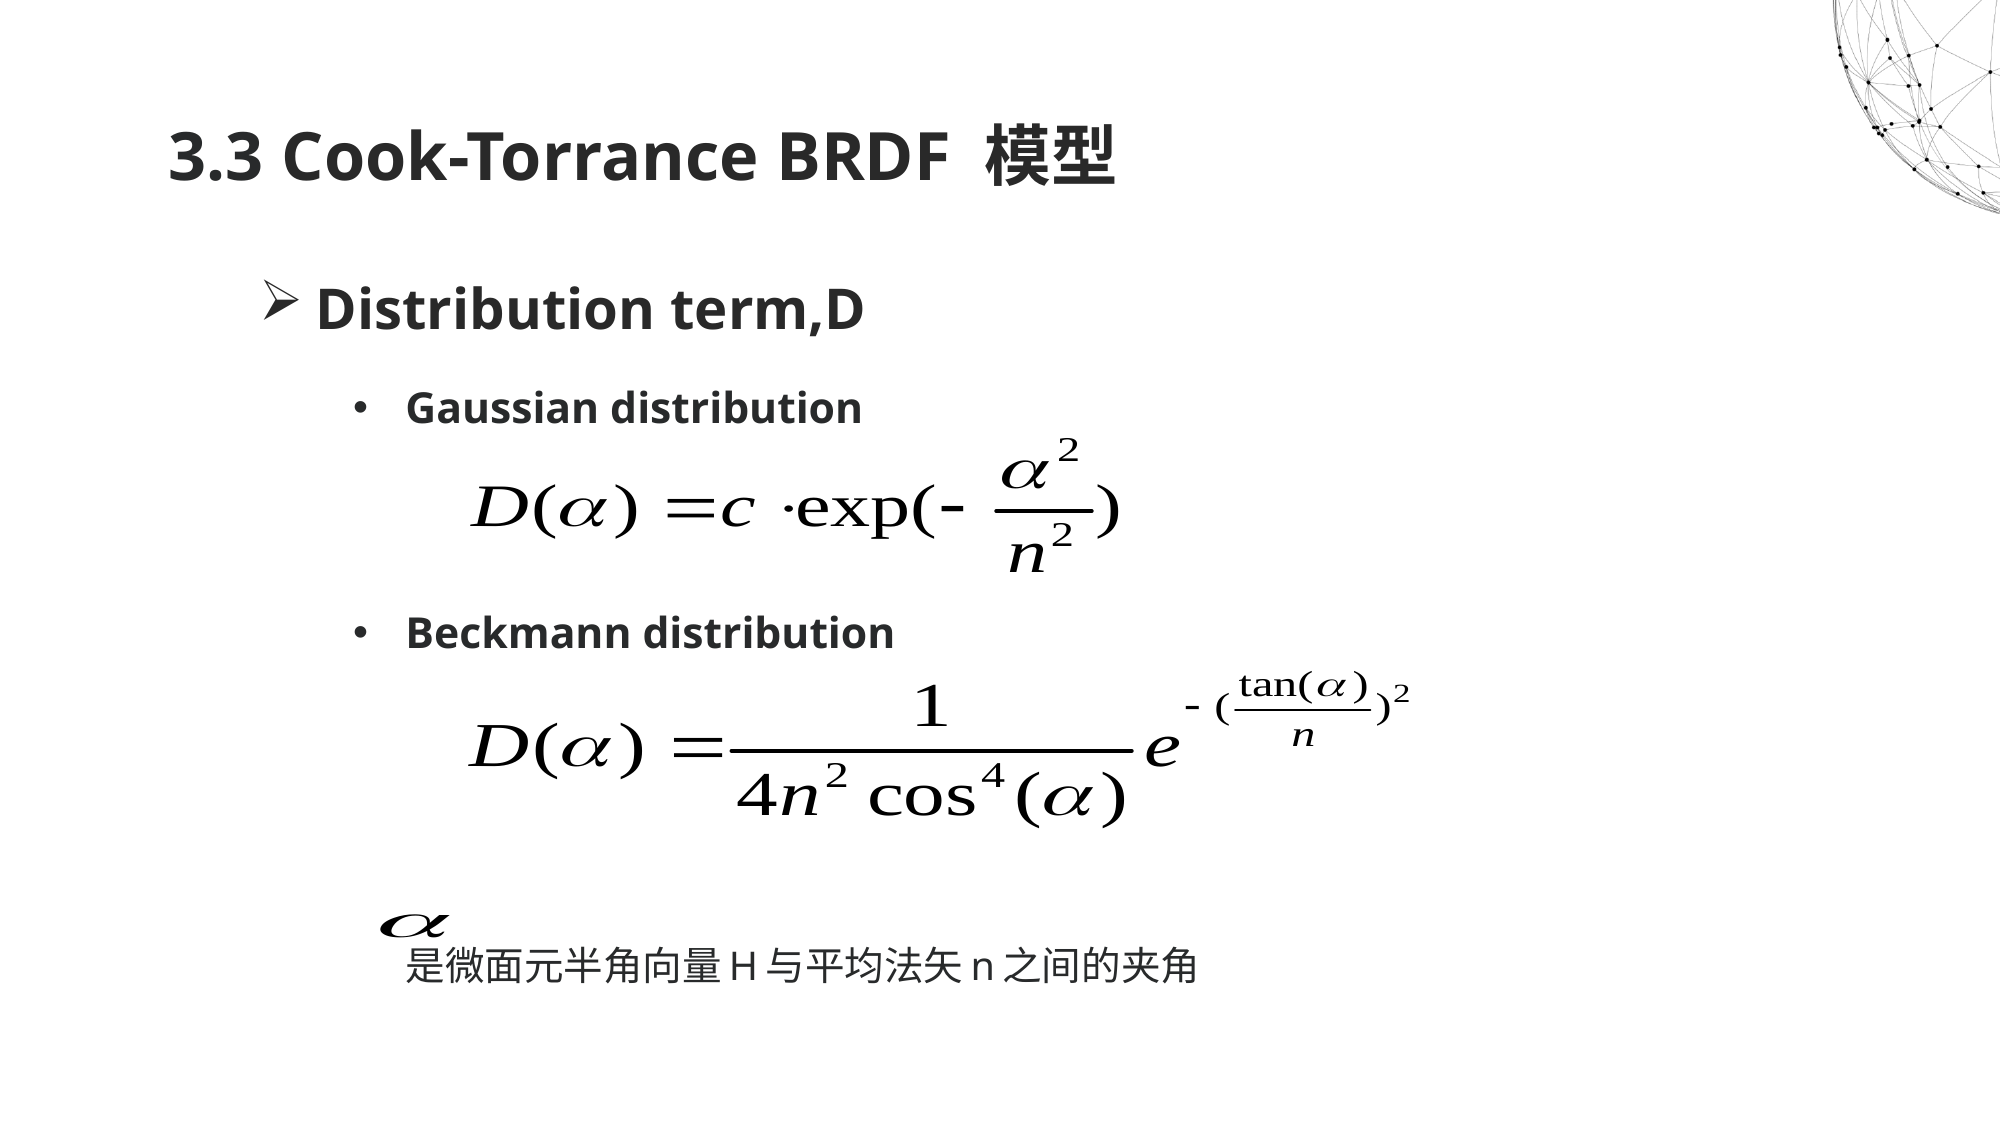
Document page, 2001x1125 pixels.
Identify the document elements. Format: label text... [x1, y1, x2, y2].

picture [711, 0, 2000, 725]
text_box 3.3 Cook-Torrance BRDF 模型 [161, 42, 1727, 275]
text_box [454, 656, 1434, 840]
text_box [361, 904, 481, 951]
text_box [456, 420, 1139, 587]
list Gaussian distribution Beckmann distribution 是微面元半角向量H与平均法矢n之间的夹角 [197, 334, 1813, 1011]
title Distribution term,D [189, 183, 1757, 417]
